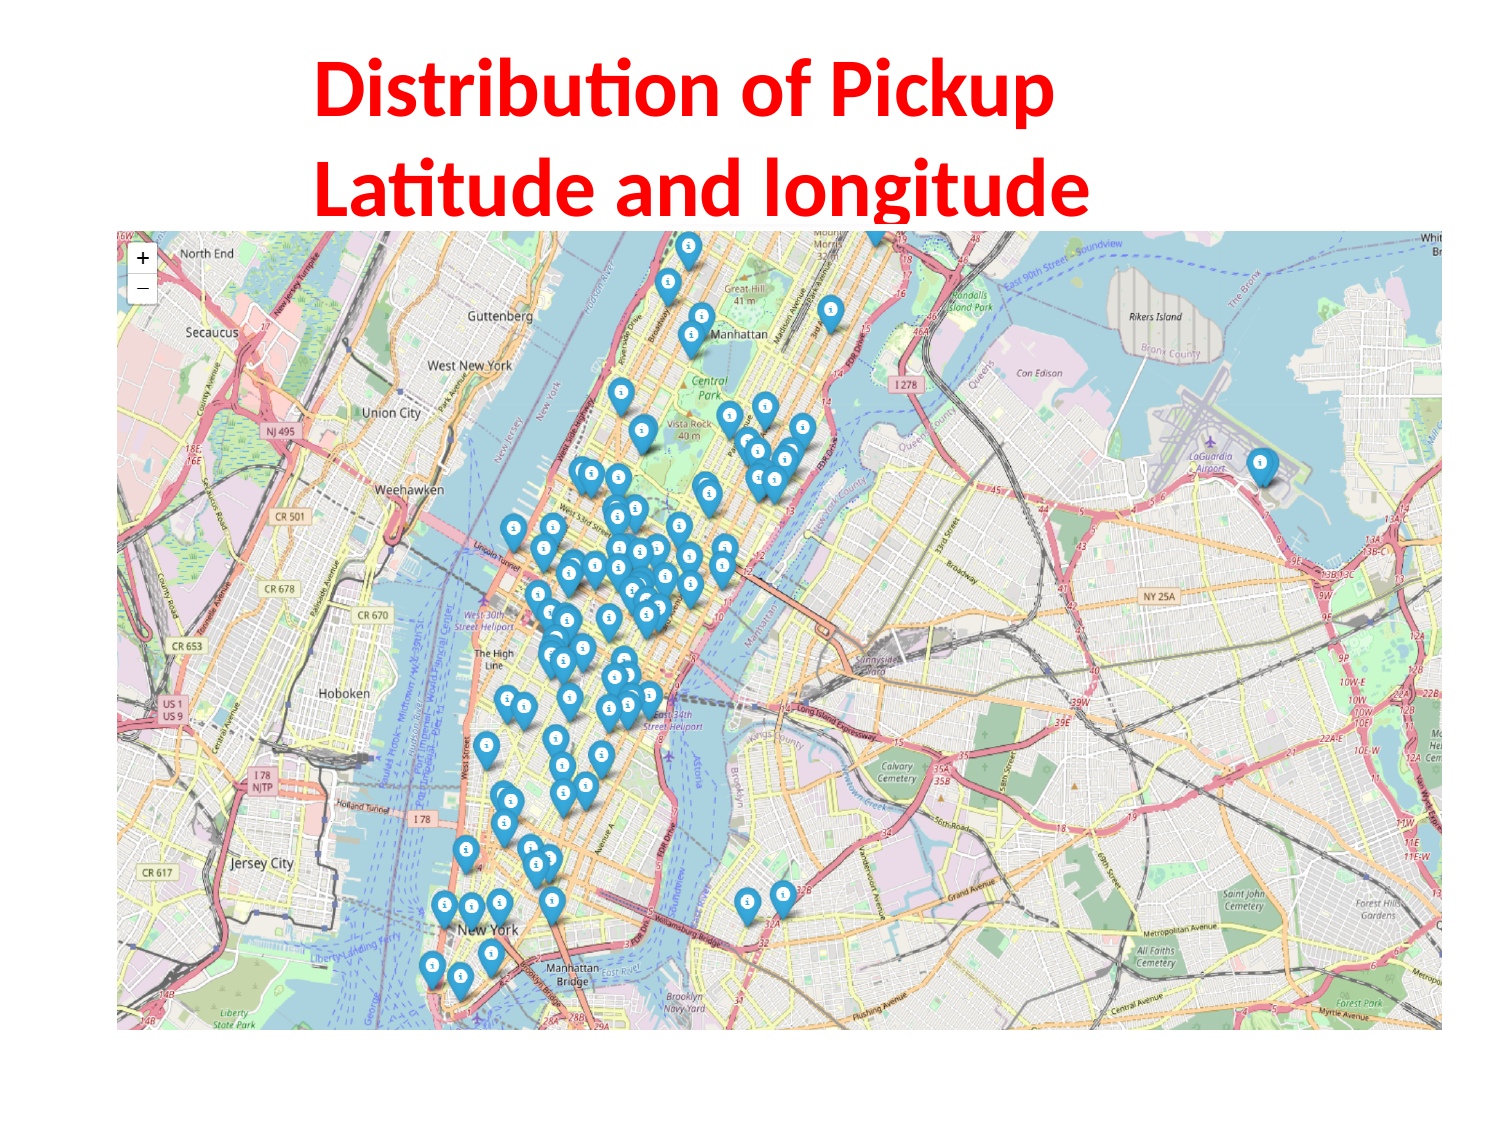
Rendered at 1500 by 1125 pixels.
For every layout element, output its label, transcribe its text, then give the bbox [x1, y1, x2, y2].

picture [112, 224, 1442, 1030]
title Distribution of Pickup Latitude and longitude [312, 31, 1243, 223]
